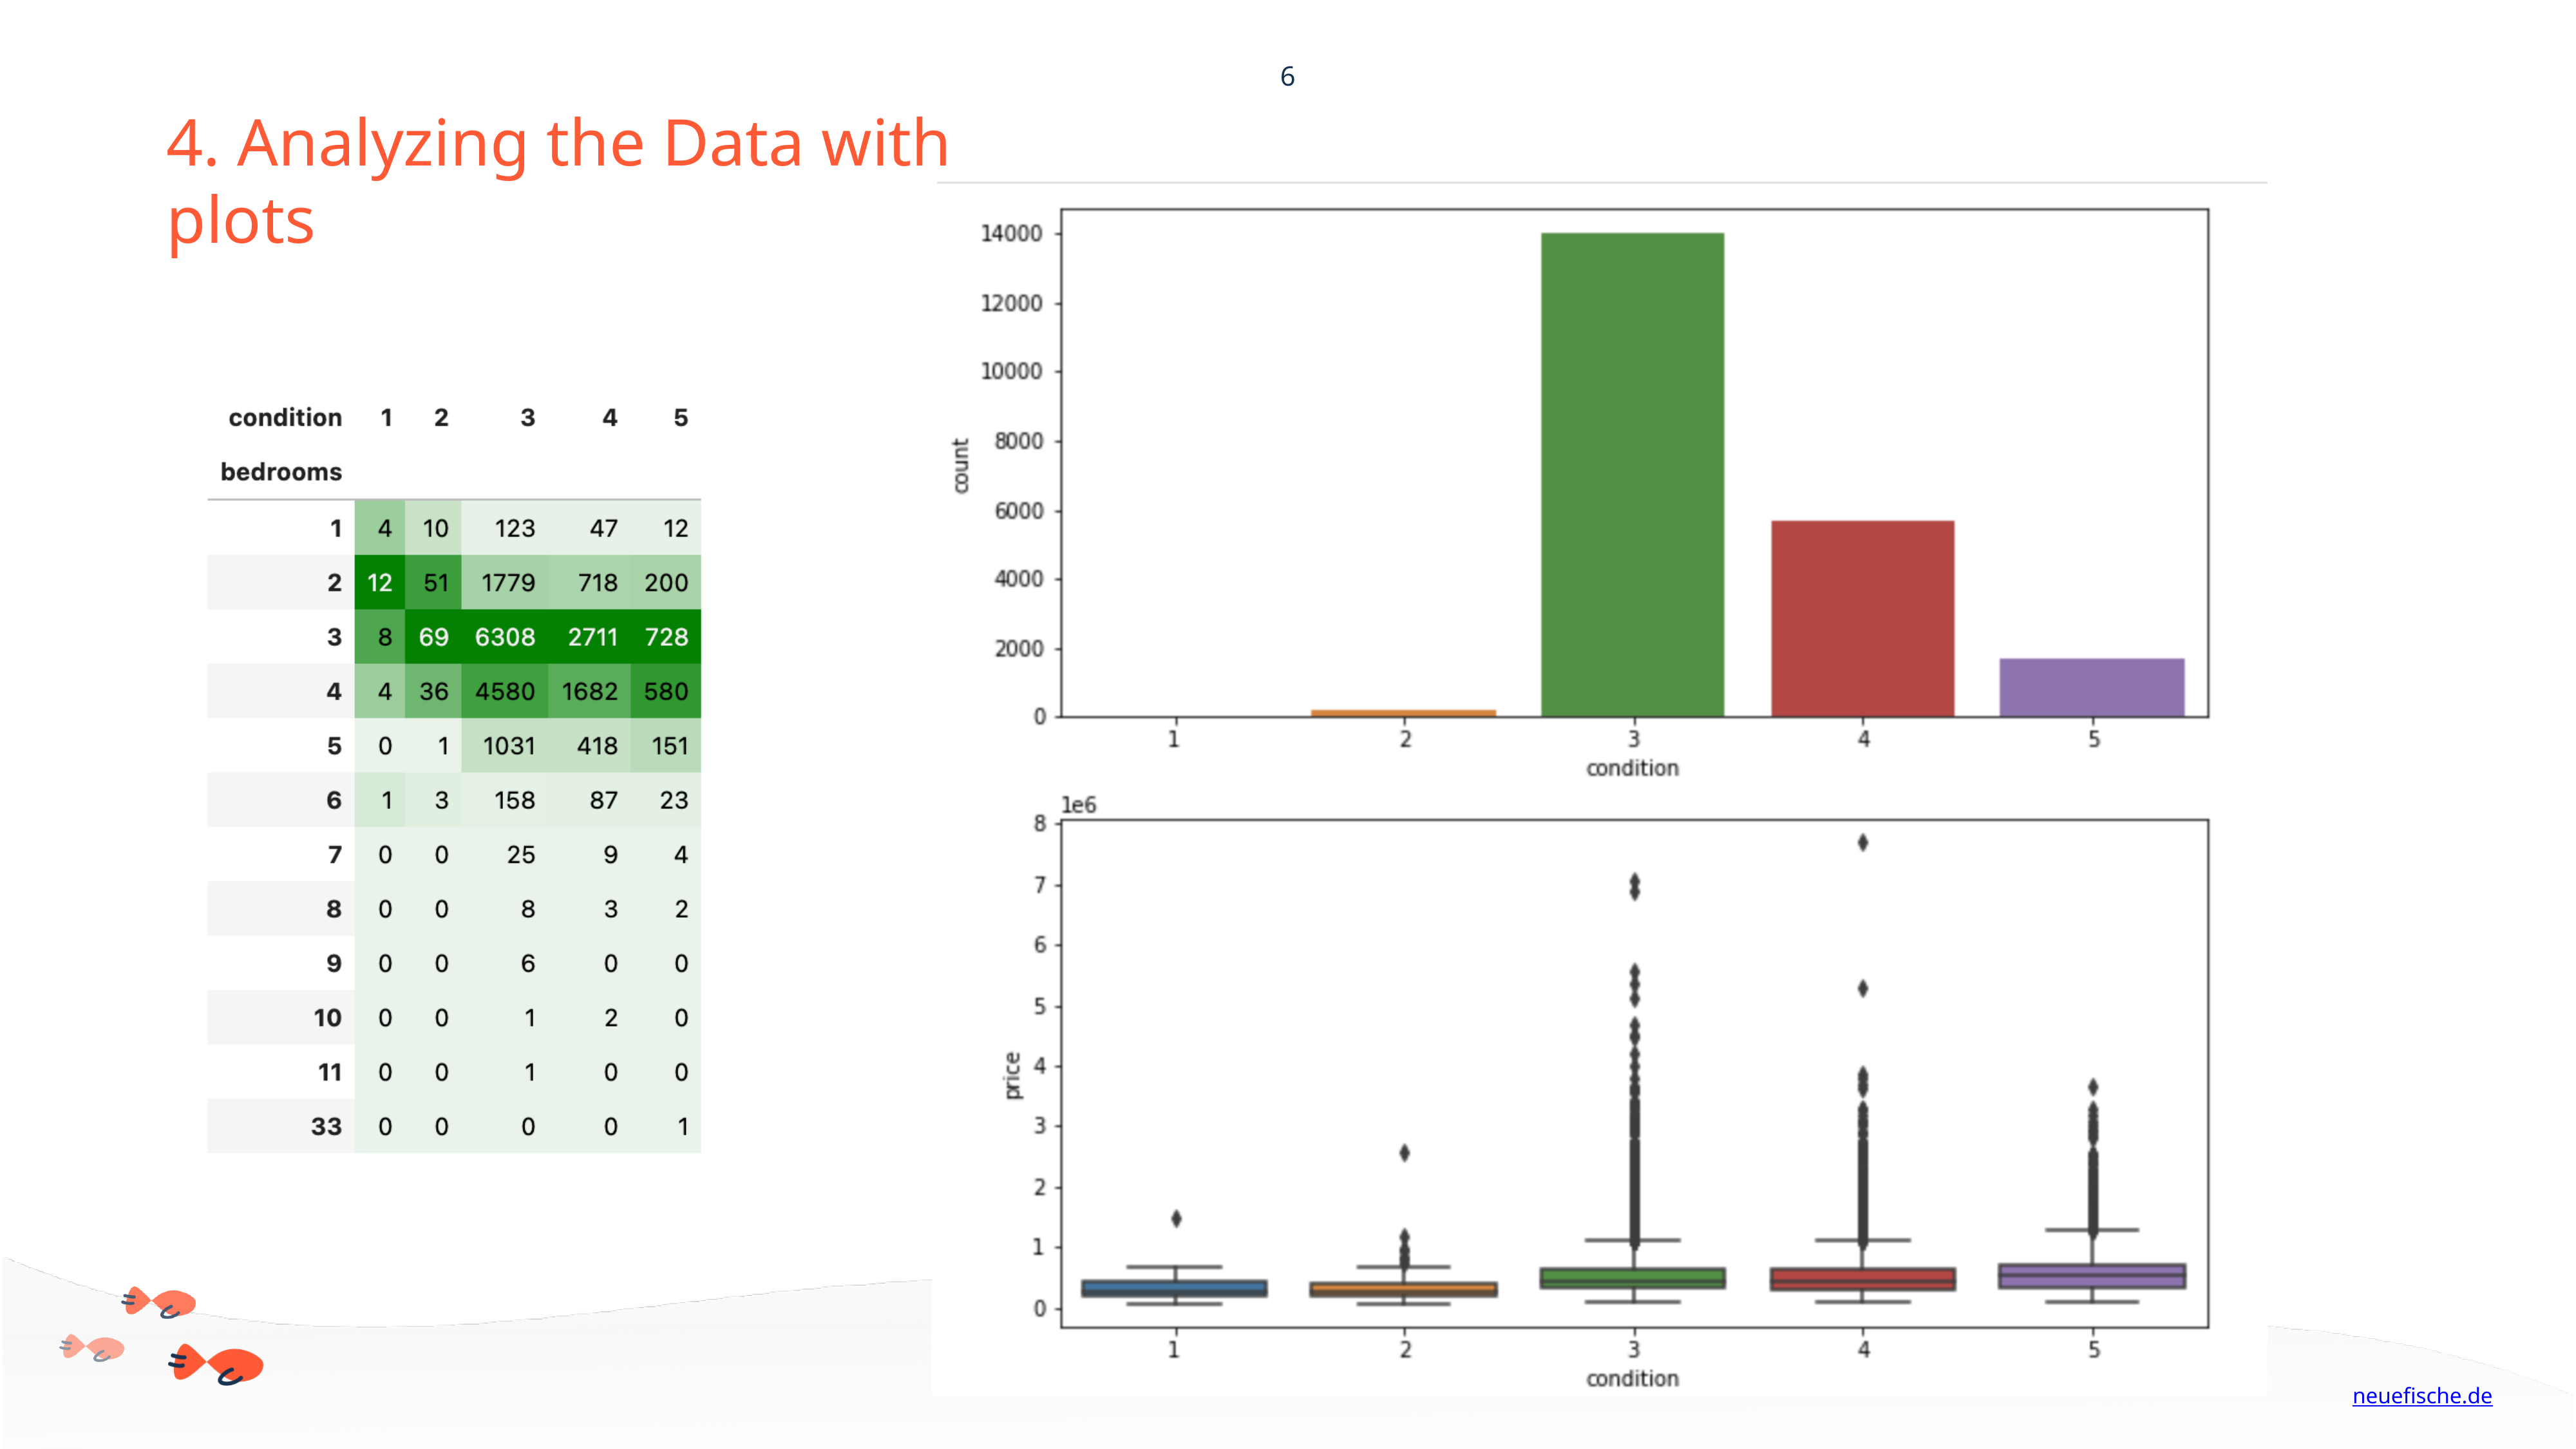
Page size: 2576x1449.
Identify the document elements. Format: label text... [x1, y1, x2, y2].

text_box <number> [1266, 53, 1309, 101]
picture [2, 181, 2574, 1449]
text_box 4. Analyzing the Data with plots [161, 146, 977, 212]
picture [204, 398, 771, 1179]
